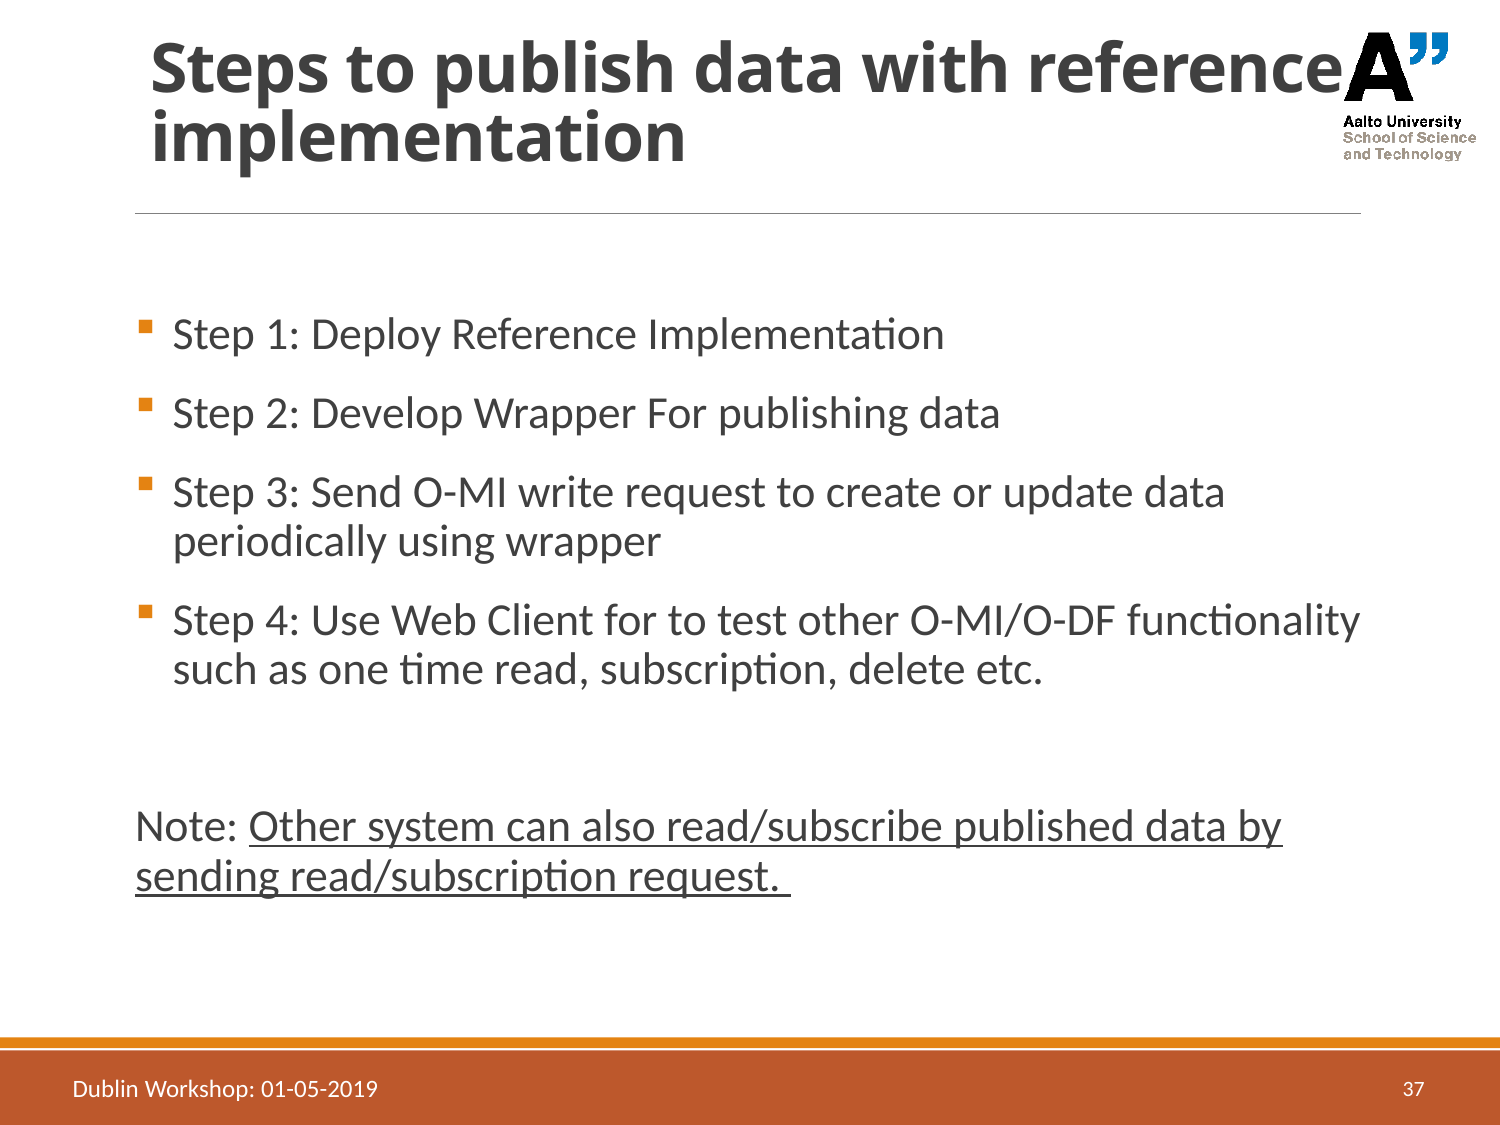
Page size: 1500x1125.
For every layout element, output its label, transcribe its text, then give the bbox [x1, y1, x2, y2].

list Step 1: Deploy Reference Implementation Step 2: Develop Wrapper For publishing data Step 3: Send O-MI write request to create or update data periodically using wrapper Step 4: Use Web Client for to test other O-MI/O-DF functionality such as one time read, subscription, delete etc. Note: Other system can also read/subscribe published data by sending read/subscription request. [135, 302, 1373, 963]
slide_number 37 [1278, 1058, 1440, 1118]
title Steps to publish data with reference implementation [135, 28, 1373, 184]
picture [1311, 1, 1500, 186]
footer Dublin Workshop: 01-05-2019 [0, 1057, 452, 1118]
